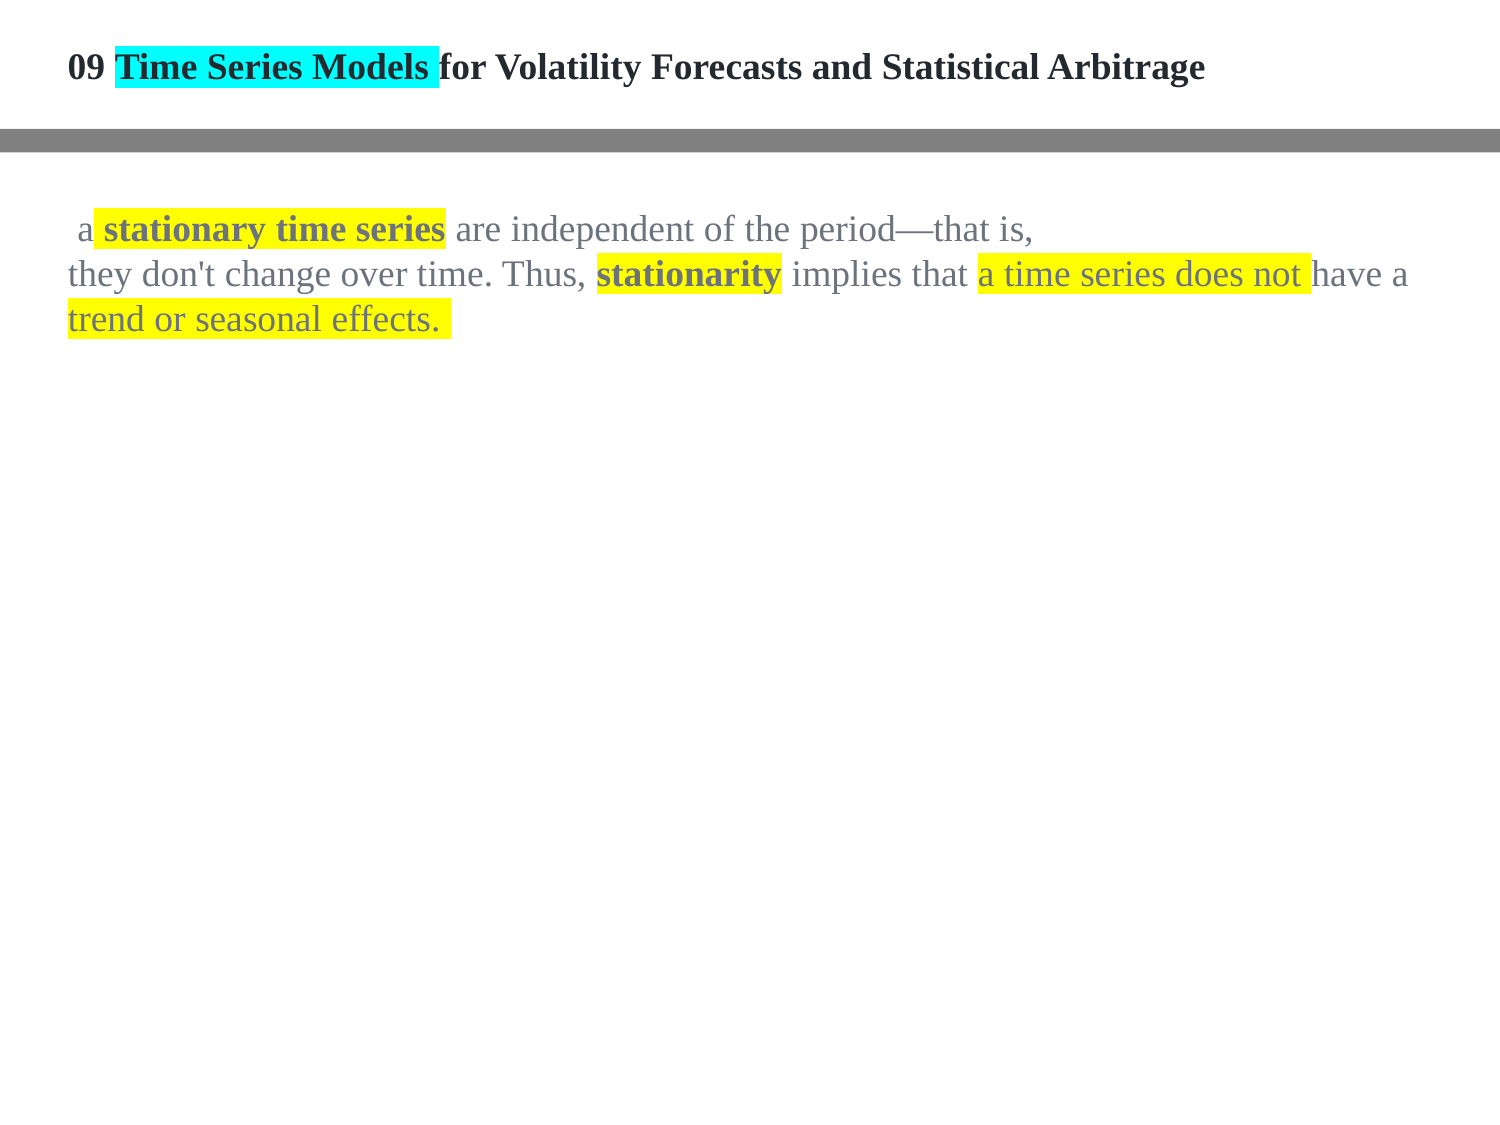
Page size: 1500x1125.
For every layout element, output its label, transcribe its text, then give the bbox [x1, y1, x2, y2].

text_box a stationary time series are independent of the period—that is, they don't change over time. Thus, stationarity implies that a time series does not have a trend or seasonal effects. [53, 196, 1459, 346]
text_box [22, 46, 1195, 129]
text_box 09 Time Series Models for Volatility Forecasts and Statistical Arbitrage [53, 34, 1282, 95]
text_box [0, 128, 1500, 153]
